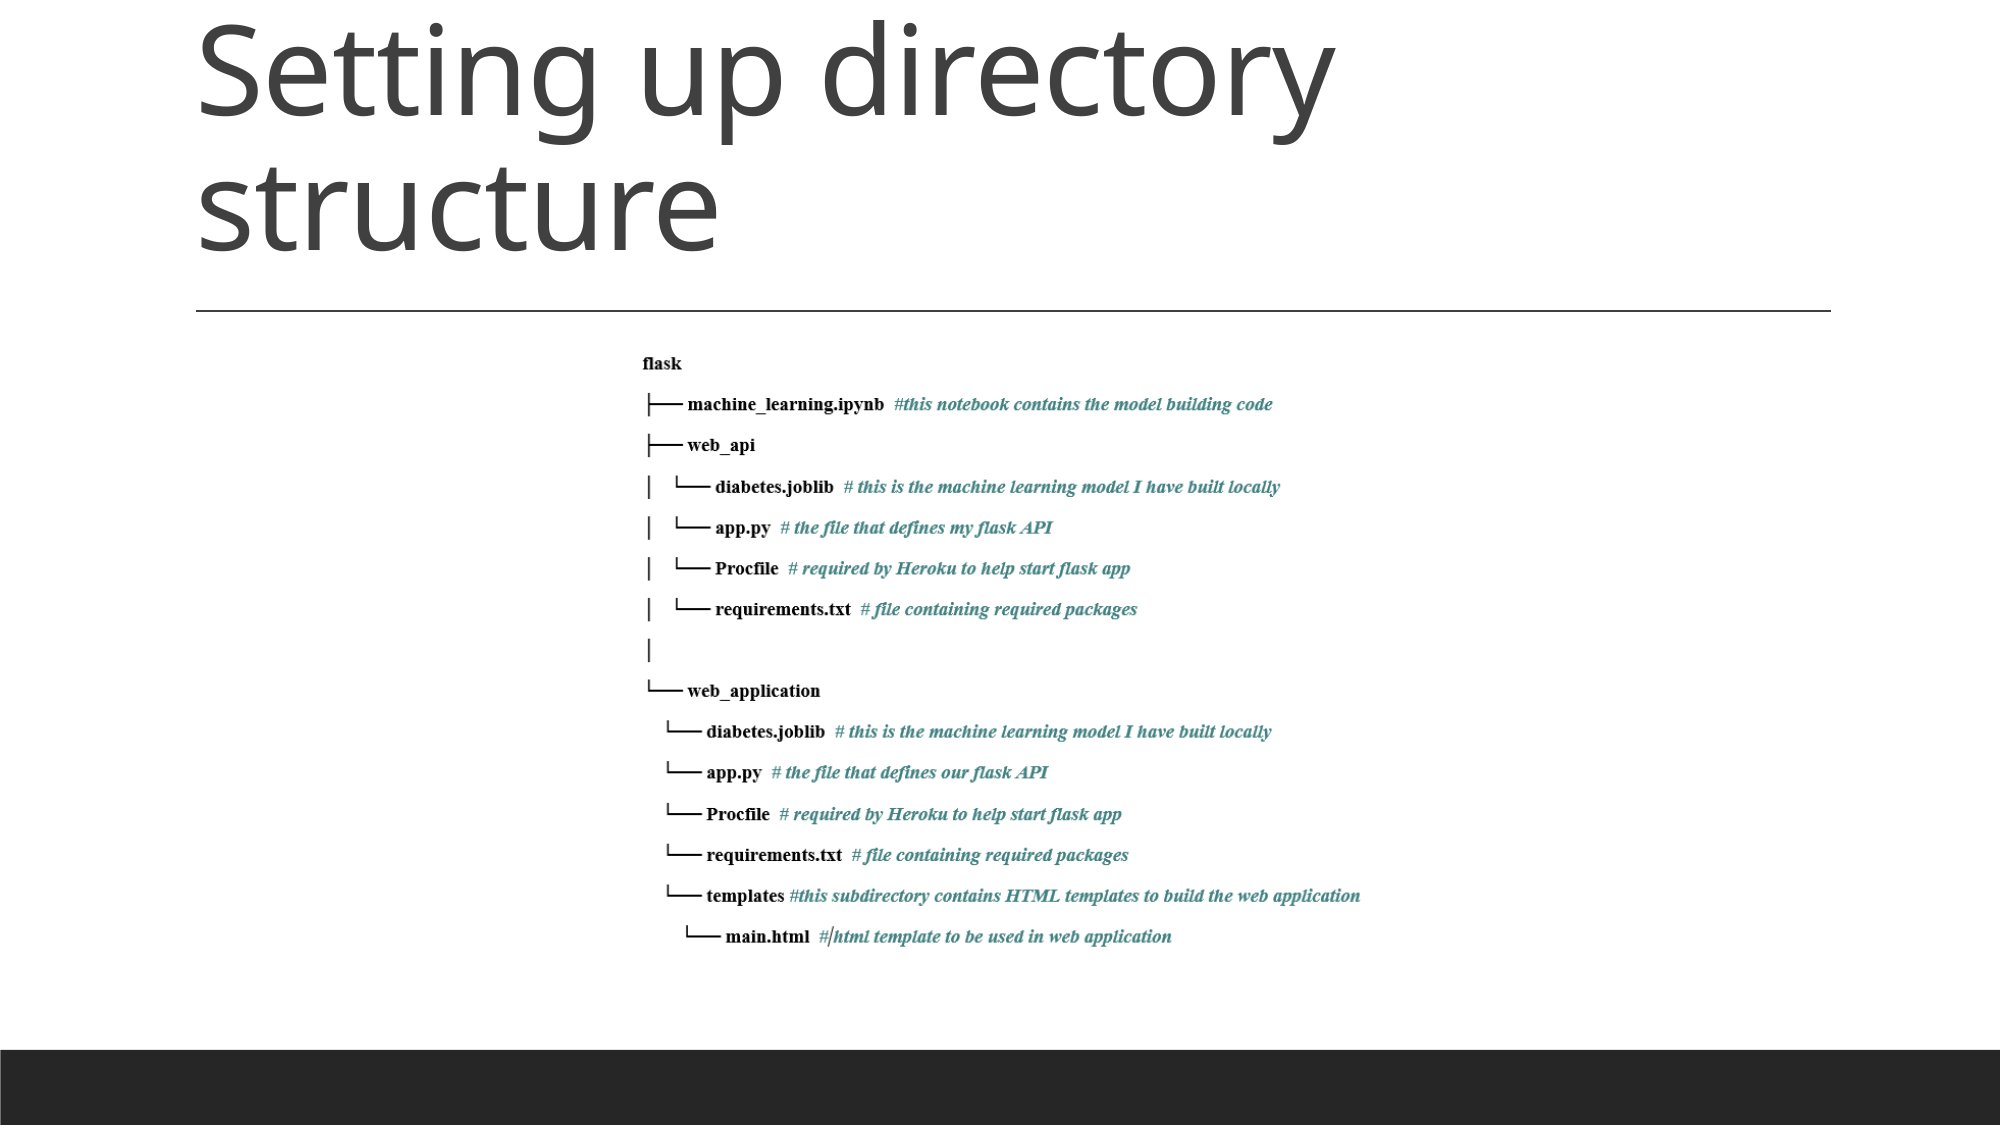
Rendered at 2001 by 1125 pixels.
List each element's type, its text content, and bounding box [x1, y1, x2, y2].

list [634, 345, 1375, 964]
title Setting up directory structure [180, 47, 1830, 285]
